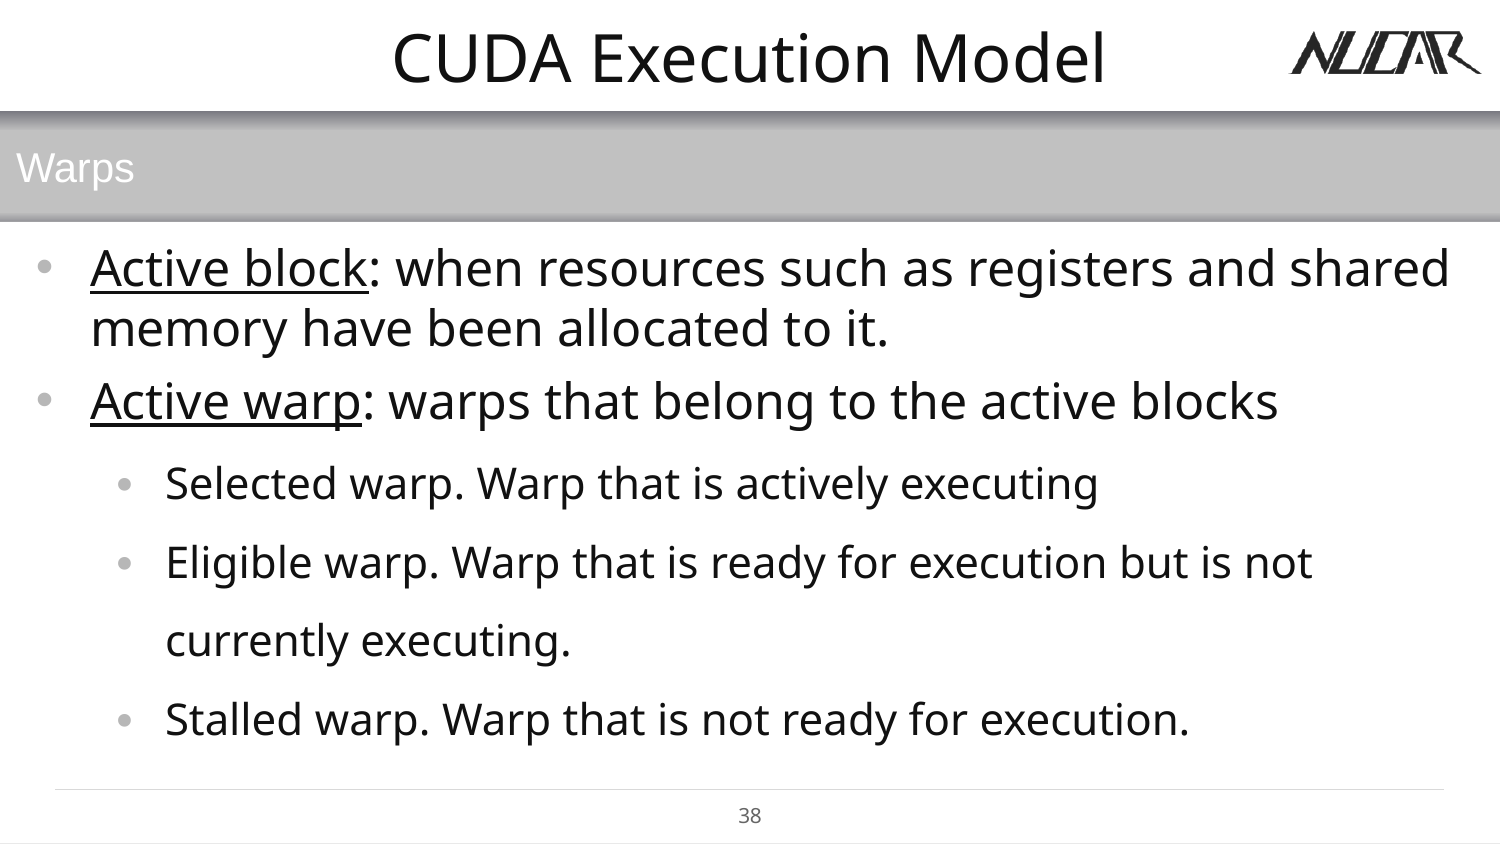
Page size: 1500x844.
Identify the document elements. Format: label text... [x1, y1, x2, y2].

list Active block: when resources such as registers and shared memory have been allocated to it. Active warp: warps that belong to the active blocks Selected warp. Warp that is actively executing Eligible warp. Warp that is ready for execution but is not currently executing. Stalled warp. Warp that is not ready for execution. [0, 221, 1500, 735]
slide_number 38 [97, 789, 1403, 844]
text_box Warps [1, 133, 151, 199]
title CUDA Execution Model [97, 0, 1403, 111]
